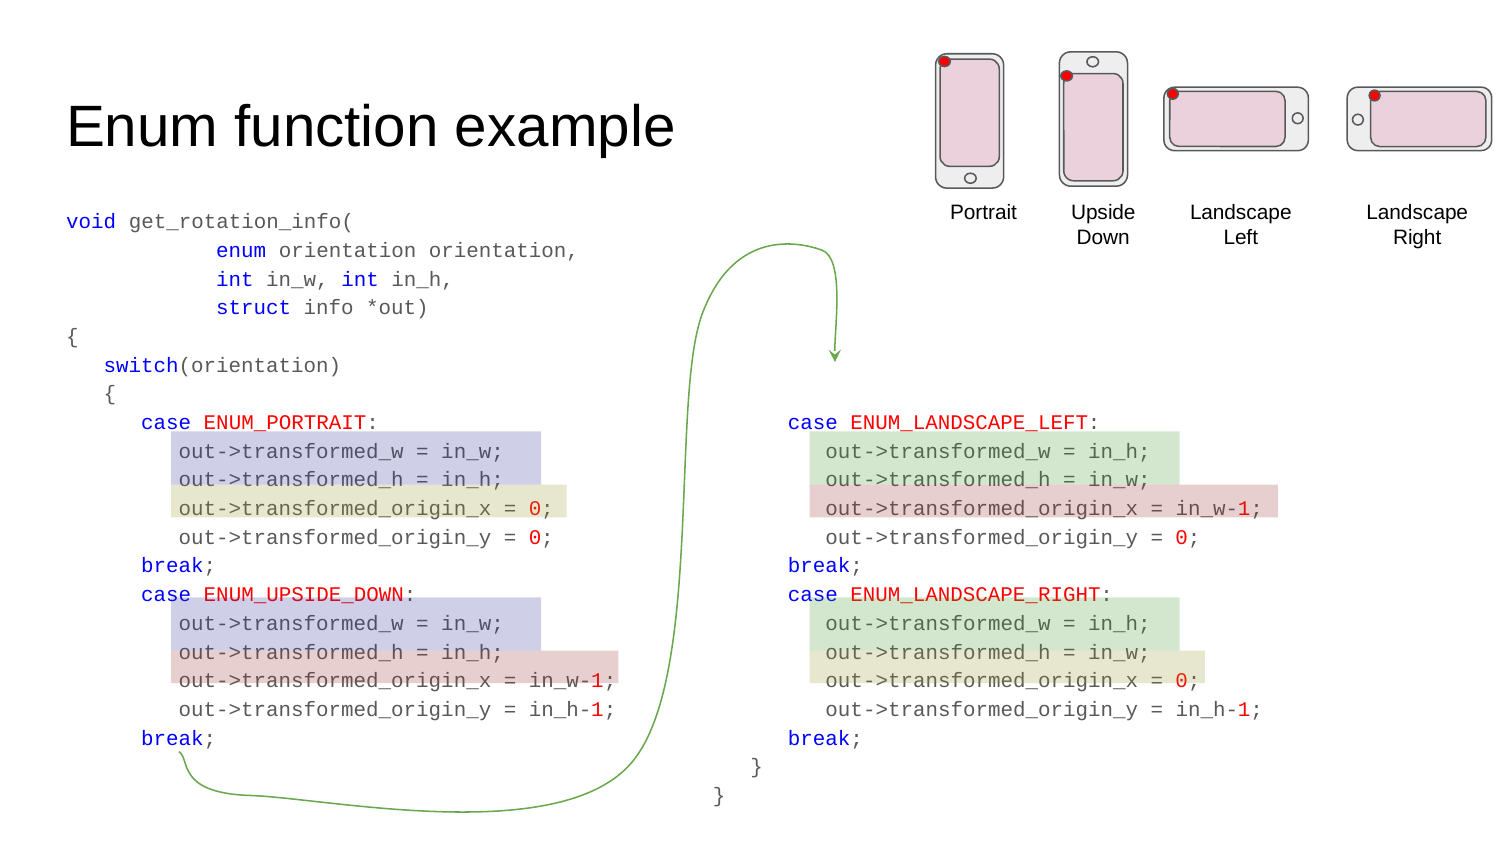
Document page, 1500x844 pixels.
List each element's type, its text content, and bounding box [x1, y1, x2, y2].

list case ENUM_LANDSCAPE_LEFT: out->transformed_w = in_h; out->transformed_h = in_w; out->transformed_origin_x = in_w-1; out->transformed_origin_y = 0; break; case ENUM_LANDSCAPE_RIGHT: out->transformed_w = in_h; out->transformed_h = in_w; out->transformed_origin_x = 0; out->transformed_origin_y = in_h-1; break; } } [697, 189, 1449, 750]
list void get_rotation_info( enum orientation orientation, int in_w, int in_h, struct info *out) { switch(orientation) { case ENUM_PORTRAIT: out->transformed_w = in_w; out->transformed_h = in_h; out->transformed_origin_x = 0; out->transformed_origin_y = 0; break; case ENUM_UPSIDE_DOWN: out->transformed_w = in_w; out->transformed_h = in_h; out->transformed_origin_x = in_w-1; out->transformed_origin_y = in_h-1; break; [51, 189, 697, 750]
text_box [935, 51, 1492, 221]
text_box [809, 650, 1205, 684]
title Enum function example [51, 72, 930, 167]
text_box [178, 243, 842, 813]
text_box [809, 484, 1278, 518]
text_box [809, 597, 1180, 650]
text_box [171, 431, 542, 484]
text_box [171, 597, 542, 650]
text_box [809, 431, 1180, 484]
text_box [171, 484, 567, 518]
text_box [171, 650, 619, 684]
